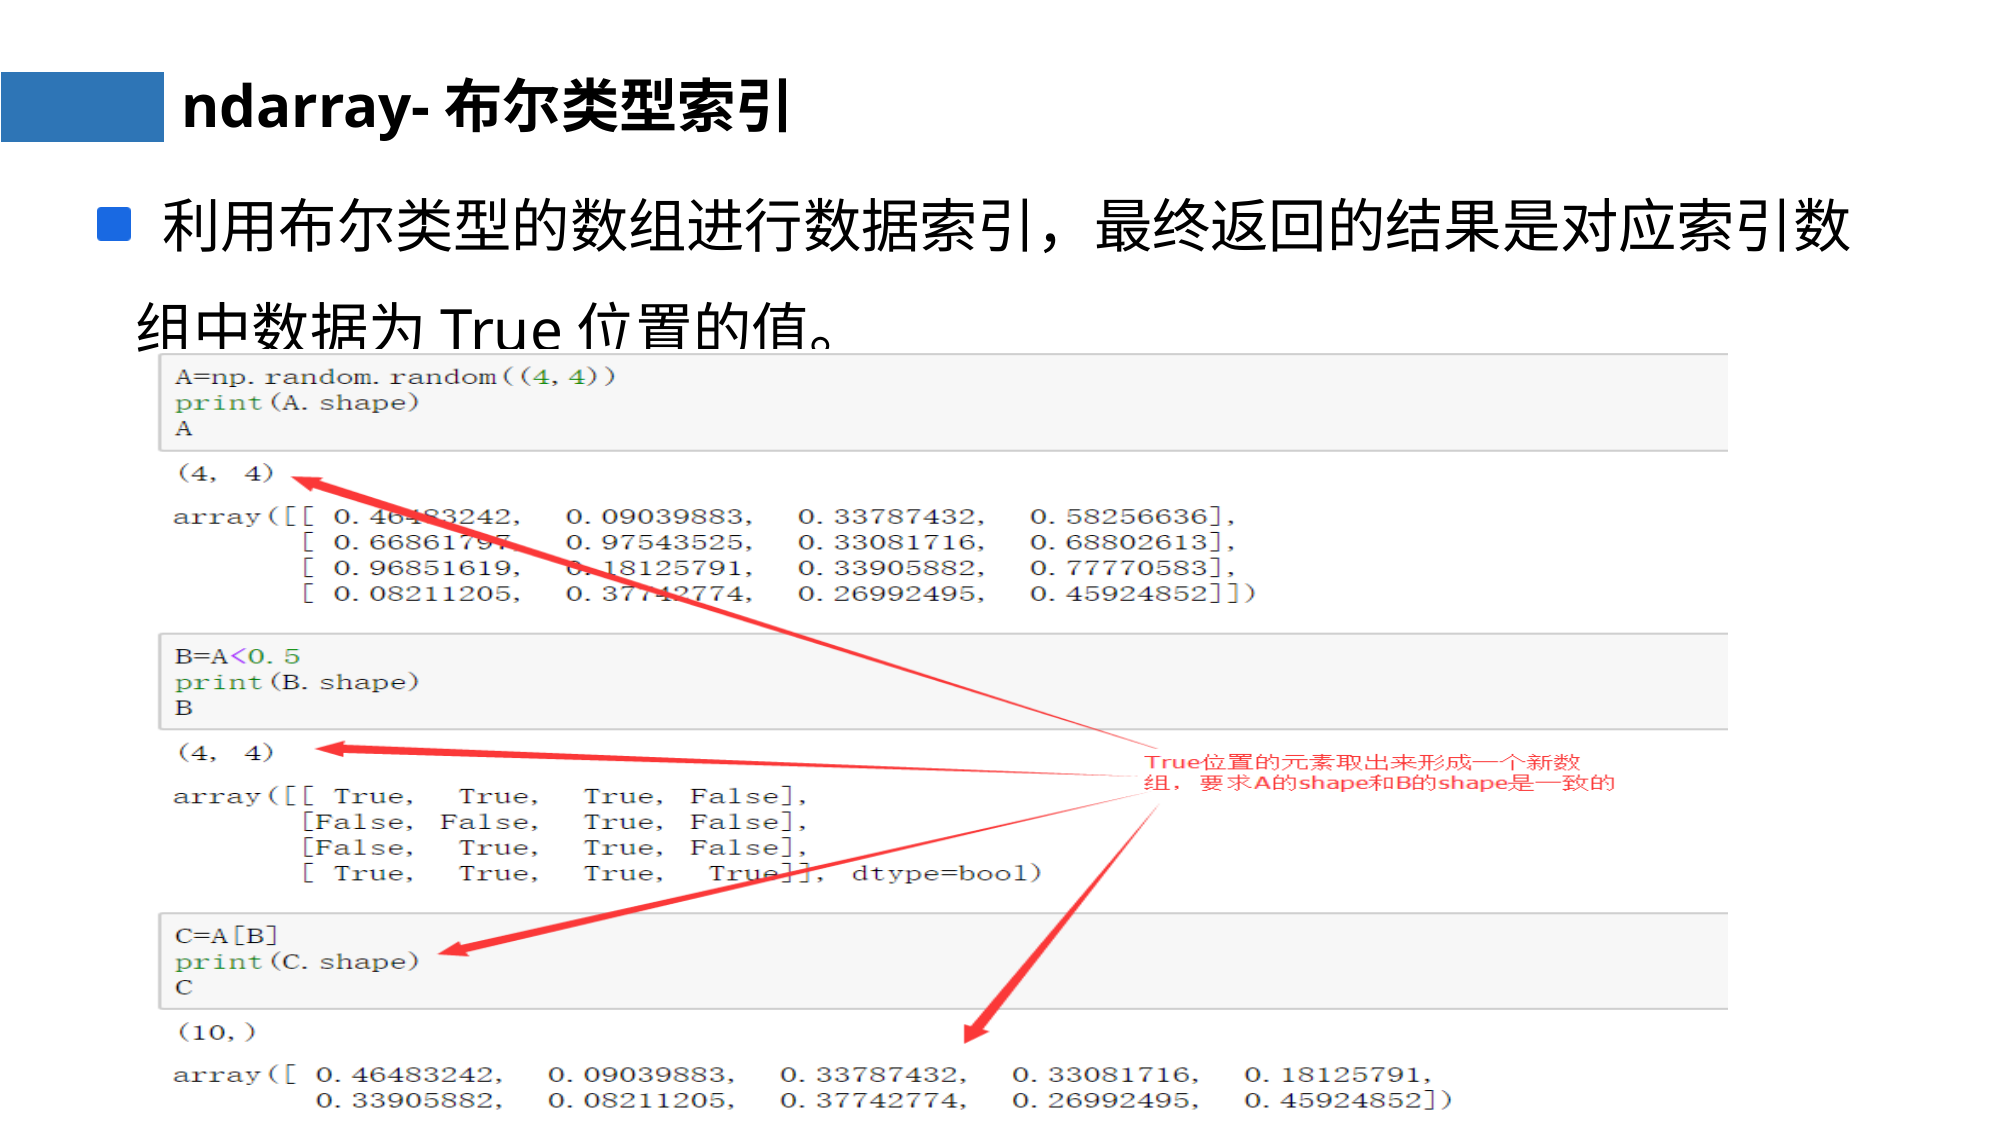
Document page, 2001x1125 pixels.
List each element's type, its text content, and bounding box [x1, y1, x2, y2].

title ndarray-布尔类型索引 [166, 70, 1517, 194]
picture [97, 207, 131, 241]
picture [155, 349, 1728, 1125]
list 利用布尔类型的数组进行数据索引，最终返回的结果是对应索引数组中数据为True位置的值。 [83, 146, 1917, 922]
